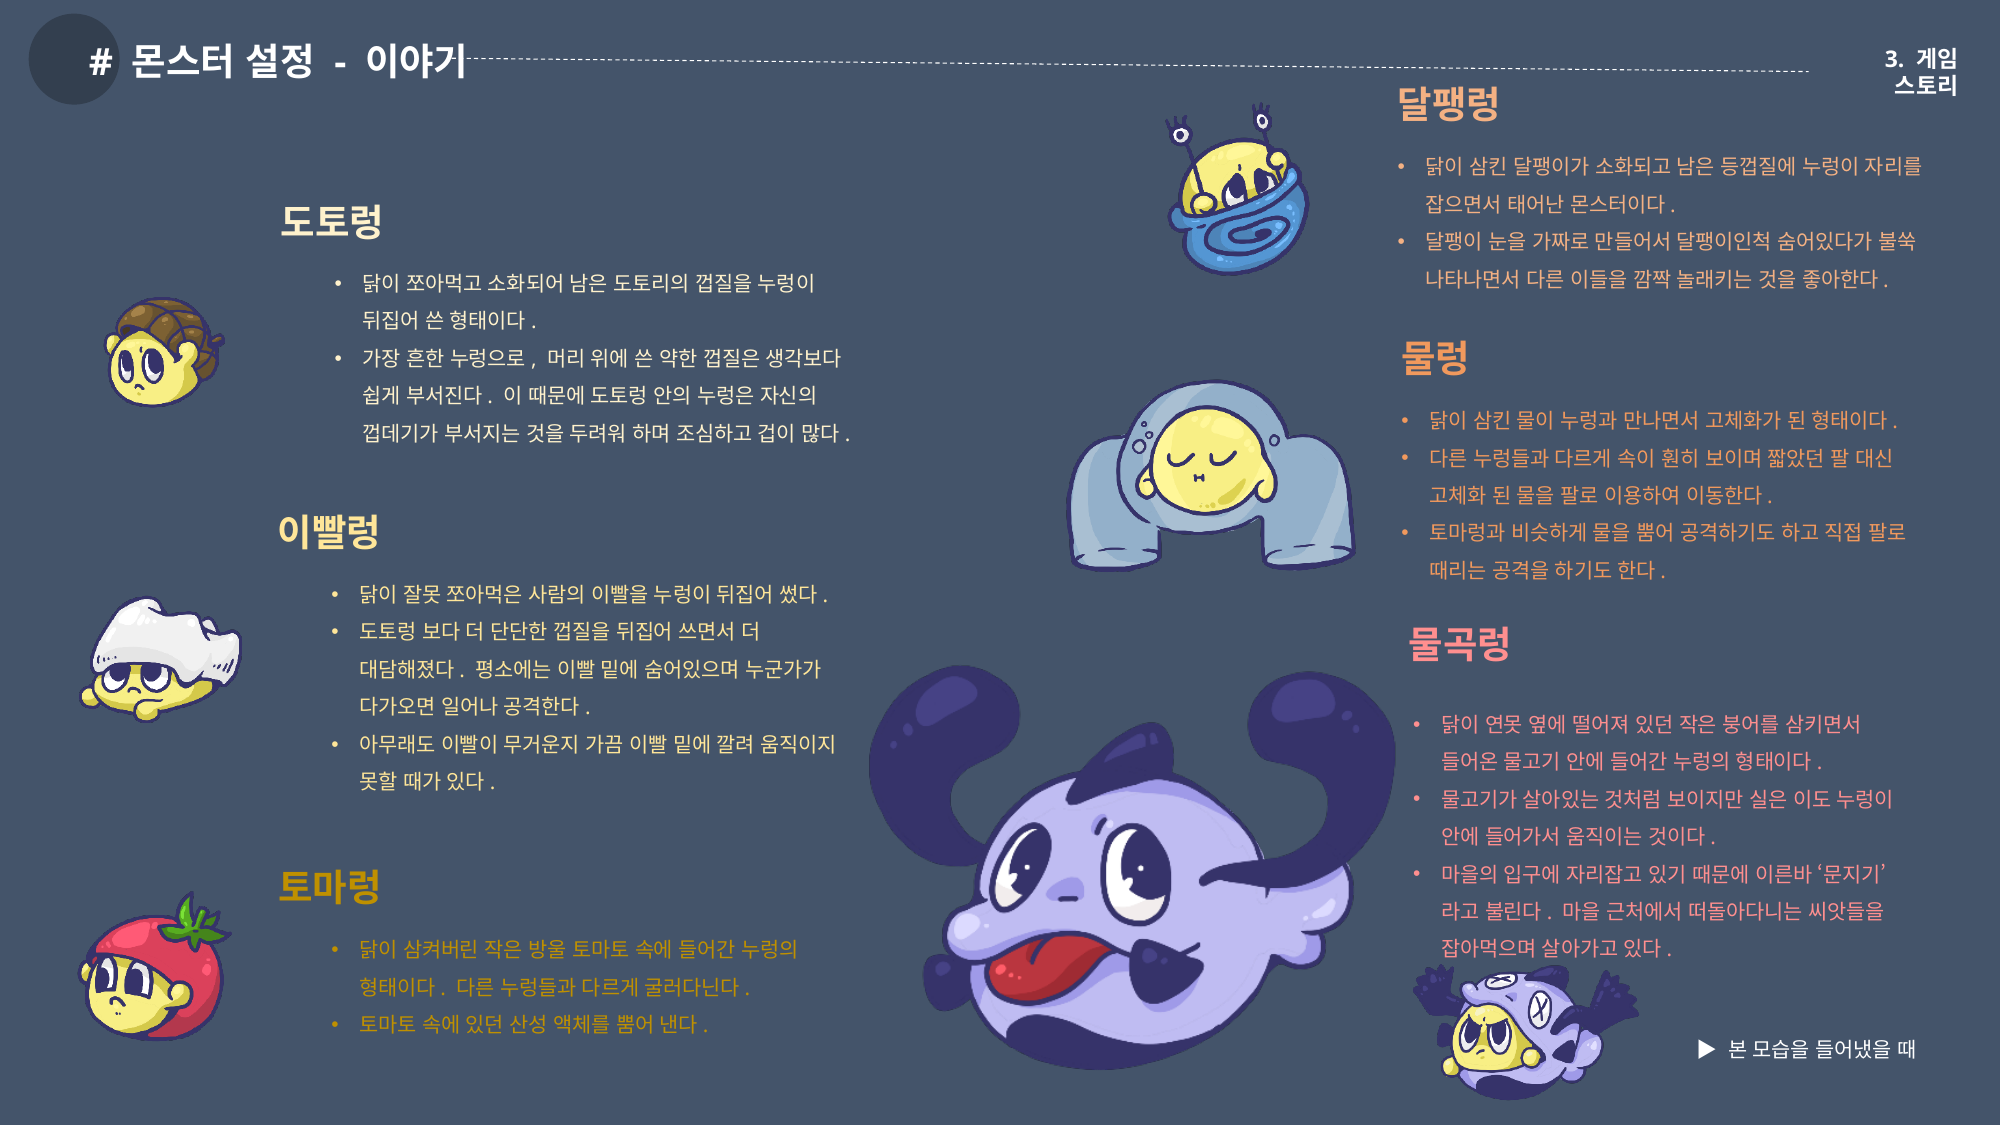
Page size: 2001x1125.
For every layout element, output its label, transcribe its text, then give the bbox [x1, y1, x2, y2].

text_box 닭이 연못 옆에 떨어져 있던 작은 붕어를 삼키면서 들어온 물고기 안에 들어간 누렁의 형태이다. 물고기가 살아있는 것처럼 보이지만 실은 이도 누렁이 안에 들어가서 움직이는 것이다. 마을의 입구에 자리잡고 있기 때문에 이른바 ‘문지기’라고 불린다. 마을 근처에서 떠돌아다니는 씨앗들을 잡아먹으며 살아가고 있다. [1408, 691, 1939, 969]
text_box 닭이 삼킨 물이 누렁과 만나면서 고체화가 된 형태이다. 다른 누렁들과 다르게 속이 훤히 보이며 짧았던 팔 대신 고체화 된 물을 팔로 이용하여 이동한다. 토마렁과 비슷하게 물을 뿜어 공격하기도 하고 직접 팔로 때리는 공격을 하기도 한다. [1386, 387, 1955, 628]
text_box 물렁 [1386, 327, 1746, 387]
picture [102, 293, 247, 426]
text_box 닭이 삼켜버린 작은 방울 토마토 속에 들어간 누렁의 형태이다. 다른 누렁들과 다르게 굴러다닌다. 토마토 속에 있던 산성 액체를 뿜어 낸다. [316, 917, 852, 1045]
text_box ▶ 본 모습을 들어냈을 때 [1681, 1016, 1952, 1069]
picture [1137, 96, 1330, 281]
picture [1057, 375, 1365, 583]
picture [852, 652, 1640, 1103]
text_box 이빨렁 [262, 501, 622, 561]
text_box 닭이 잘못 쪼아먹은 사람의 이빨을 누렁이 뒤집어 썼다. 도토렁 보다 더 단단한 껍질을 뒤집어 쓰면서 더 대담해졌다. 평소에는 이빨 밑에 숨어있으며 누군가가 다가오면 일어나 공격한다. 아무래도 이빨이 무거운지 가끔 이빨 밑에 깔려 움직이지 못할 때가 있다. [316, 561, 857, 839]
text_box 닭이 삼킨 달팽이가 소화되고 남은 등껍질에 누렁이 자리를 잡으면서 태어난 몬스터이다. 달팽이 눈을 가짜로 만들어서 달팽이인척 숨어있다가 불쑥 나타나면서 다른 이들을 깜짝 놀래키는 것을 좋아한다. [1382, 134, 1952, 299]
picture [72, 886, 247, 1046]
text_box 달팽렁 [1382, 73, 1742, 134]
text_box 토마렁 [263, 856, 623, 917]
text_box # 몬스터 설정 - 이야기 [74, 30, 843, 91]
text_box 물곡렁 [1394, 628, 1753, 673]
text_box 도토렁 [266, 191, 483, 252]
text_box 닭이 쪼아먹고 소화되어 남은 도토리의 껍질을 누렁이 뒤집어 쓴 형태이다. 가장 흔한 누렁으로, 머리 위에 쓴 약한 껍질은 생각보다 쉽게 부서진다. 이 때문에 도토렁 안의 누렁은 자신의 껍데기가 부서지는 것을 두려워 하며 조심하고 겁이 많다. [319, 250, 860, 453]
picture [74, 587, 247, 731]
text_box [27, 12, 111, 106]
text_box 3. 게임 스토리 [1808, 36, 1974, 107]
